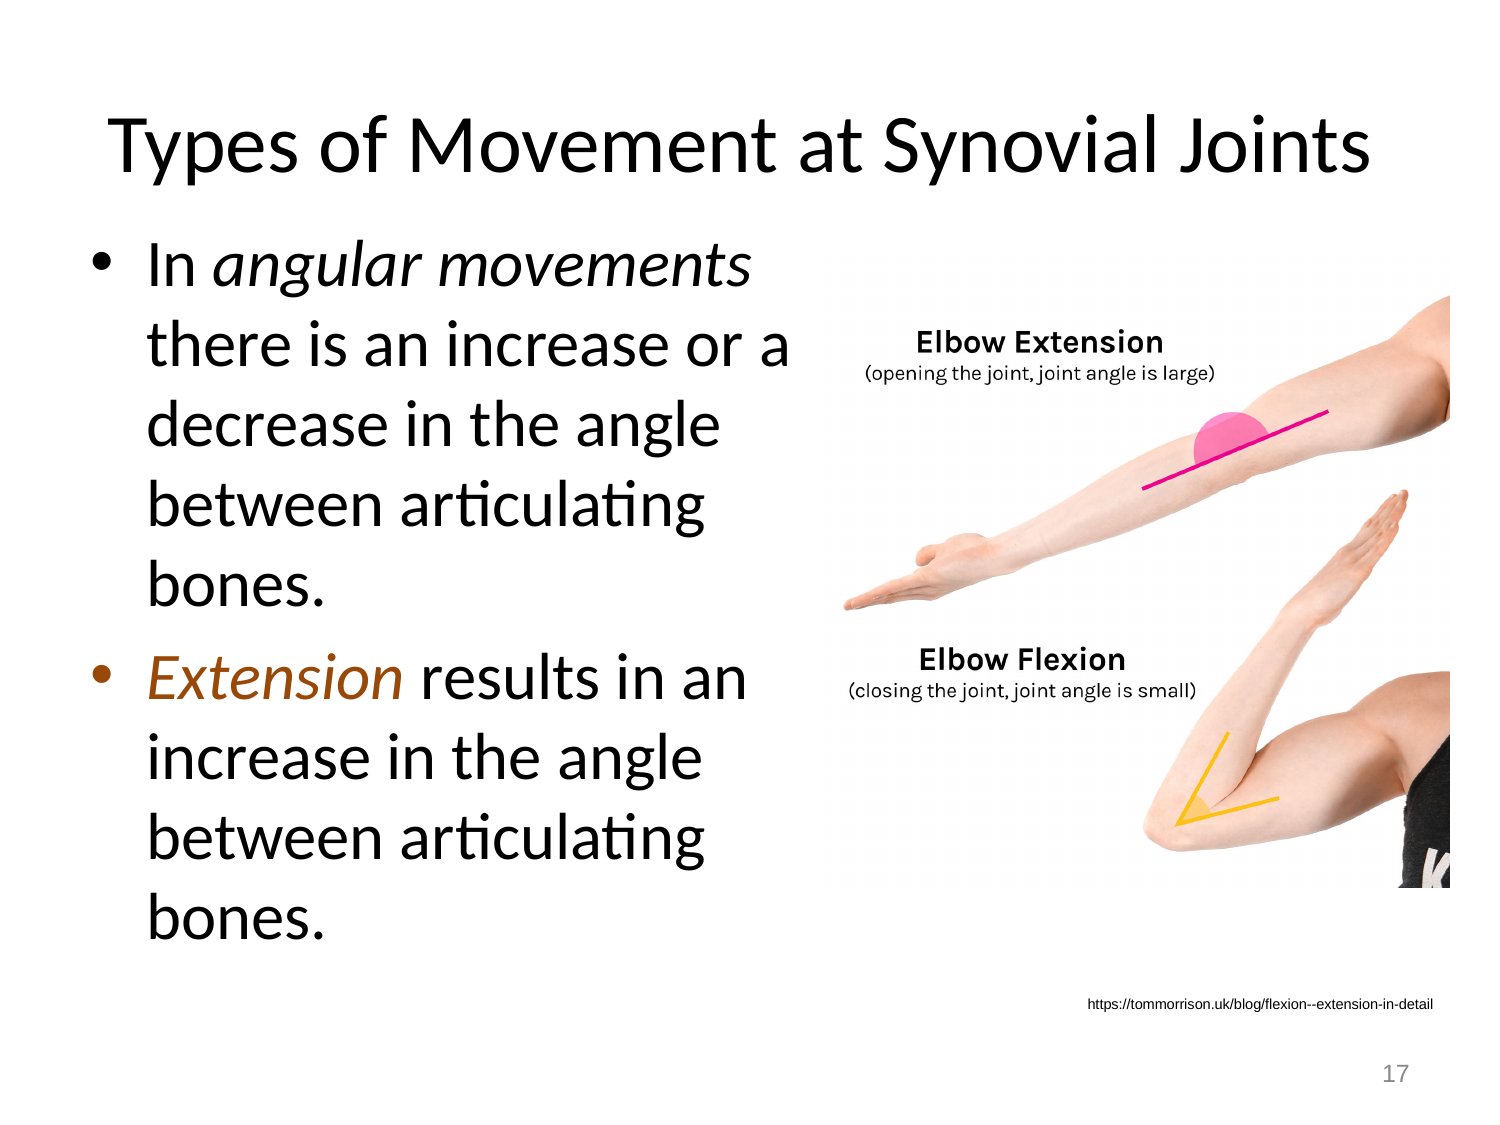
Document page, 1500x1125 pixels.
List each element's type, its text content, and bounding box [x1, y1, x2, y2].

slide_number 17 [1074, 1042, 1425, 1103]
list In angular movements there is an increase or a decrease in the angle between articulating bones. Extension results in an increase in the angle between articulating bones. [75, 212, 825, 955]
text_box https://tommorrison.uk/blog/flexion--extension-in-detail [1072, 987, 1500, 1020]
title Types of Movement at Synovial Joints [75, 45, 1425, 233]
picture [817, 249, 1451, 888]
